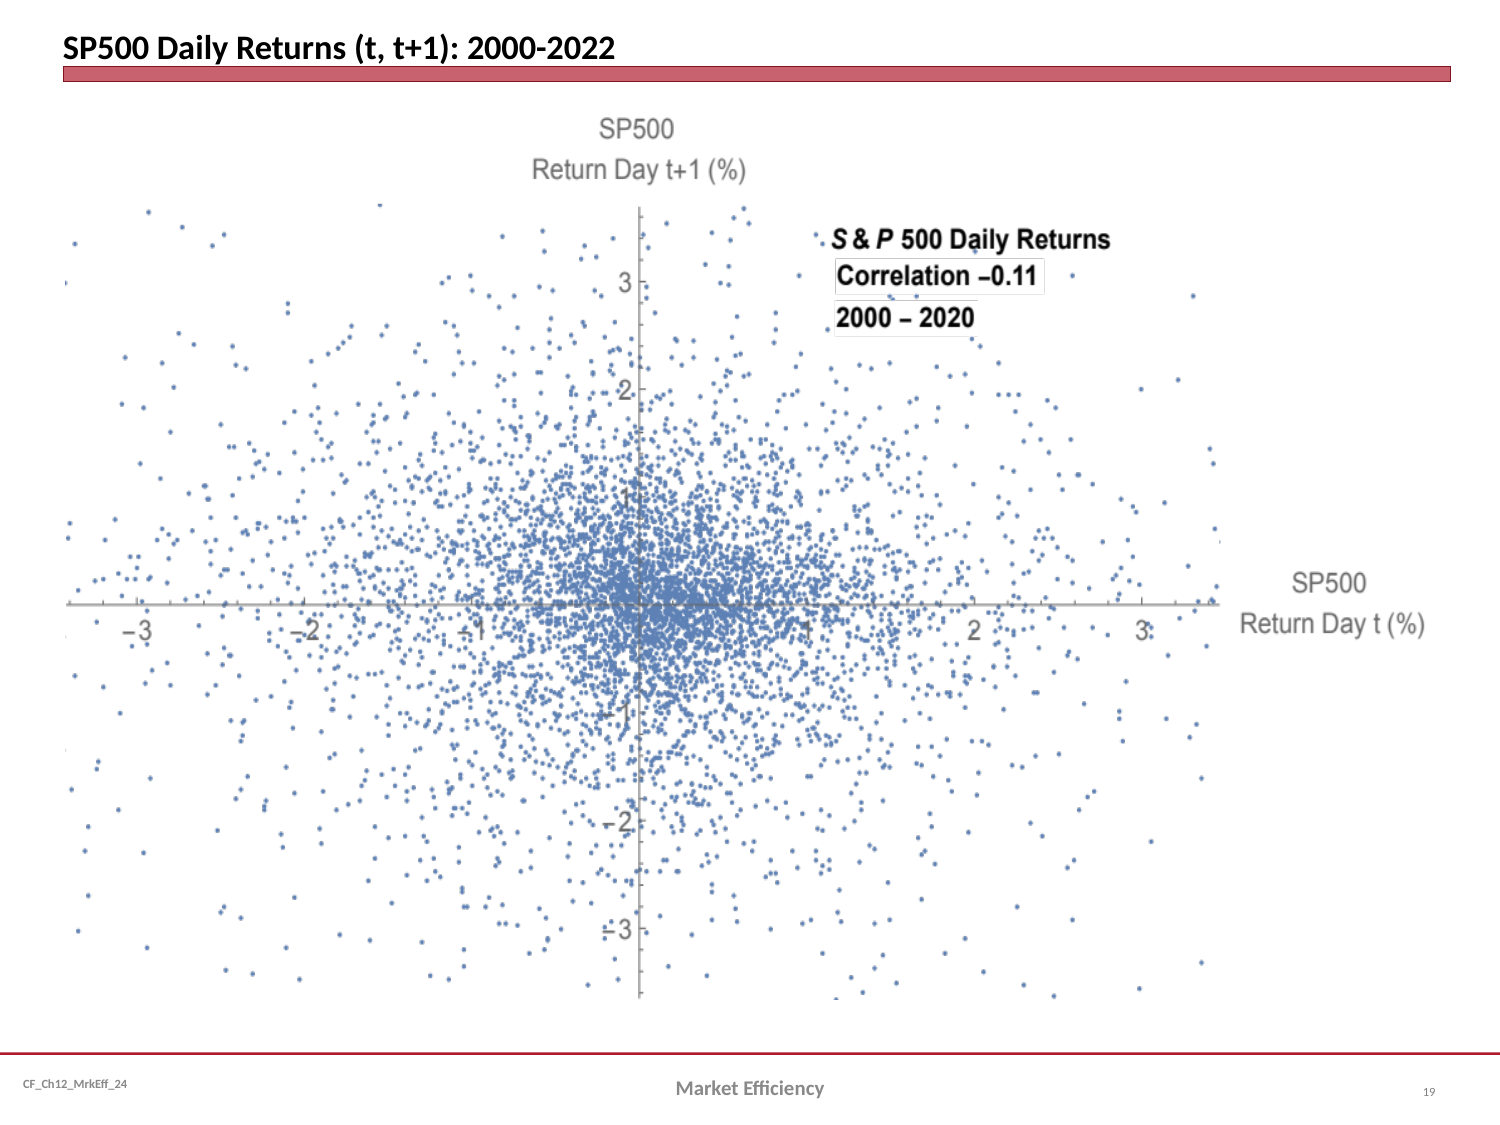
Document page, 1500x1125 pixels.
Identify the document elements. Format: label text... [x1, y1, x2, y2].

slide_number 19 [1375, 1061, 1451, 1122]
footer Market Efficiency [512, 1056, 988, 1117]
picture [64, 112, 1426, 1001]
title SP500 Daily Returns (t, t+1): 2000-2022 [62, 6, 1451, 67]
